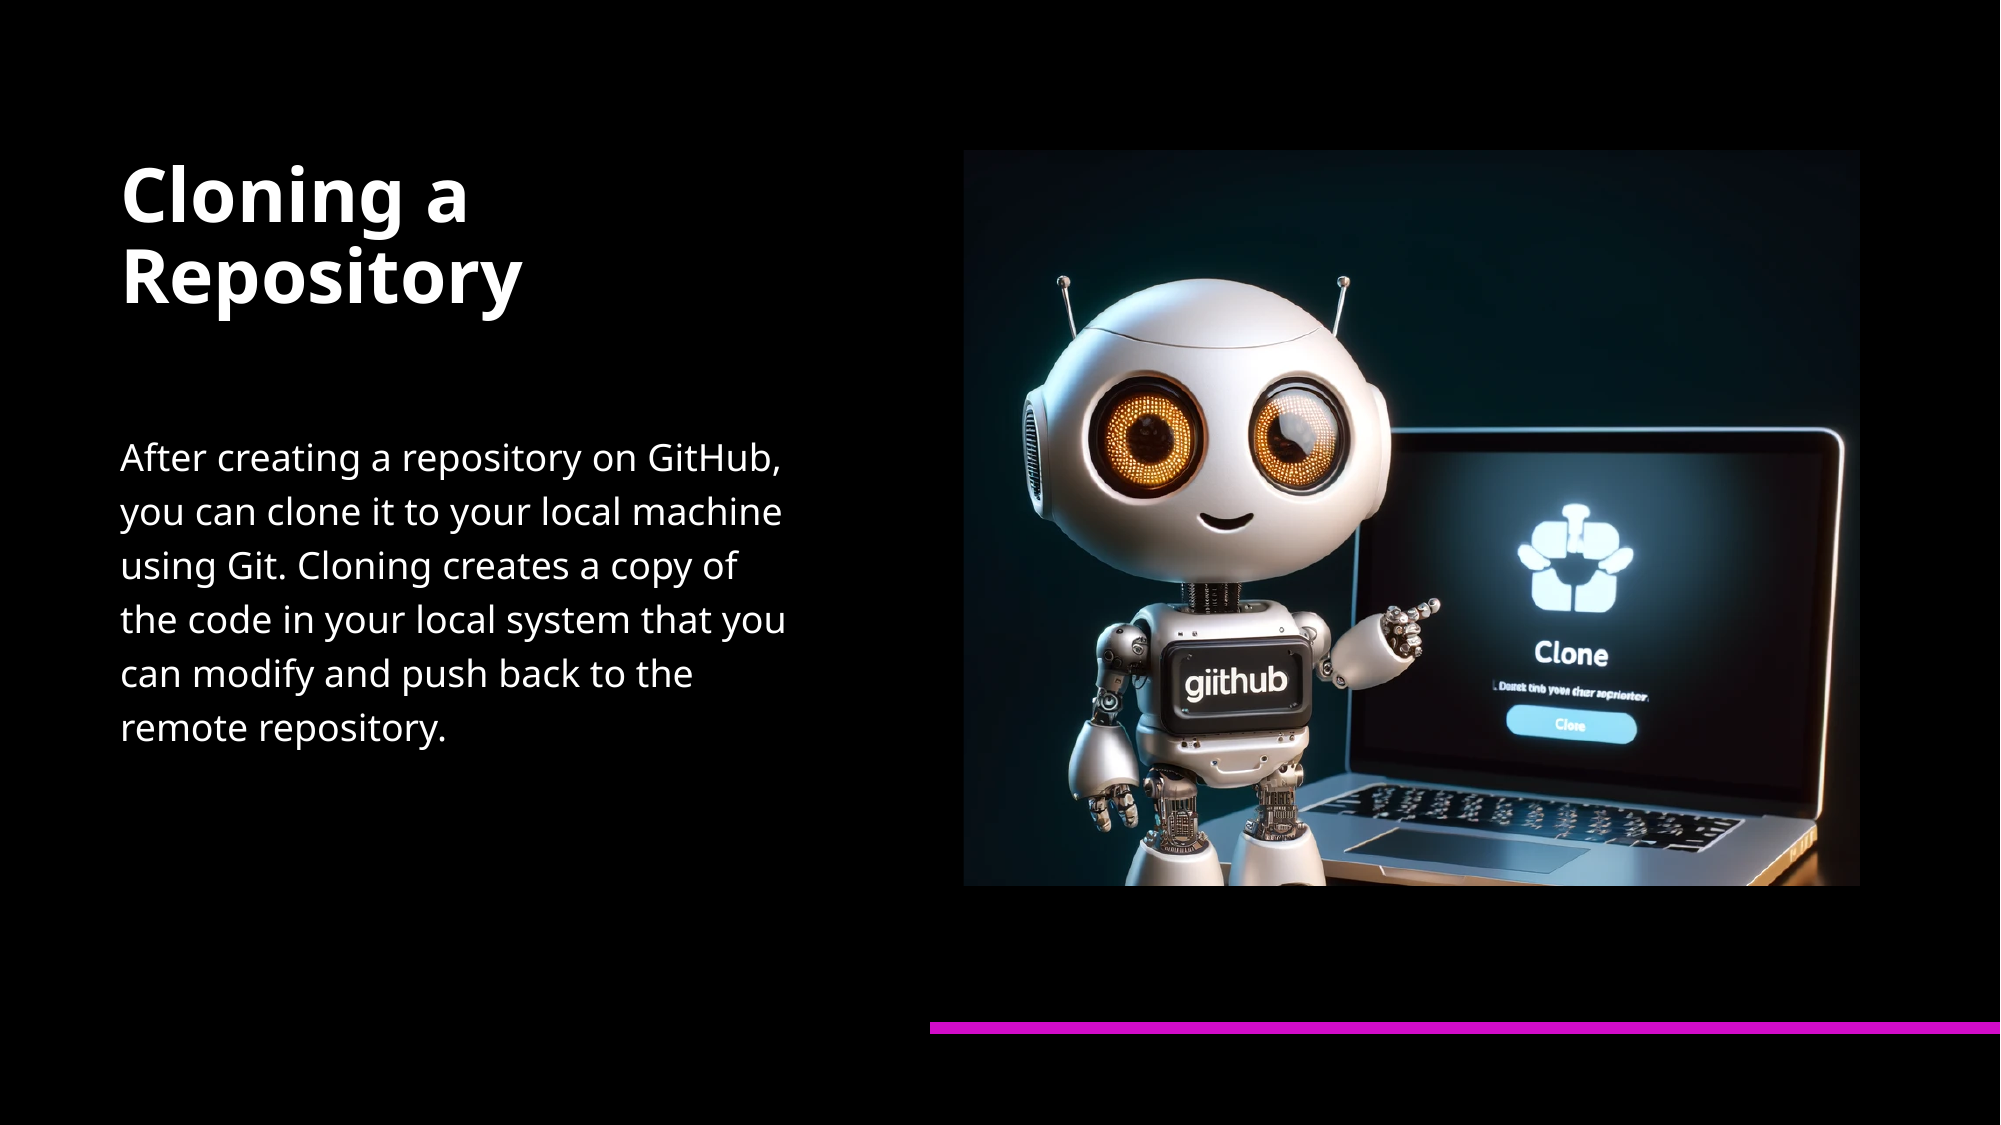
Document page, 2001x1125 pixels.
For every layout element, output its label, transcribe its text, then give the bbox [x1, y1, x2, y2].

title Cloning a Repository [105, 149, 804, 330]
list After creating a repository on GitHub, you can clone it to your local machine using Git. Cloning creates a copy of the code in your local system that you can modify and push back to the remote repository. [105, 356, 804, 1034]
text_box [0, 0, 2000, 1125]
picture [963, 149, 1860, 886]
